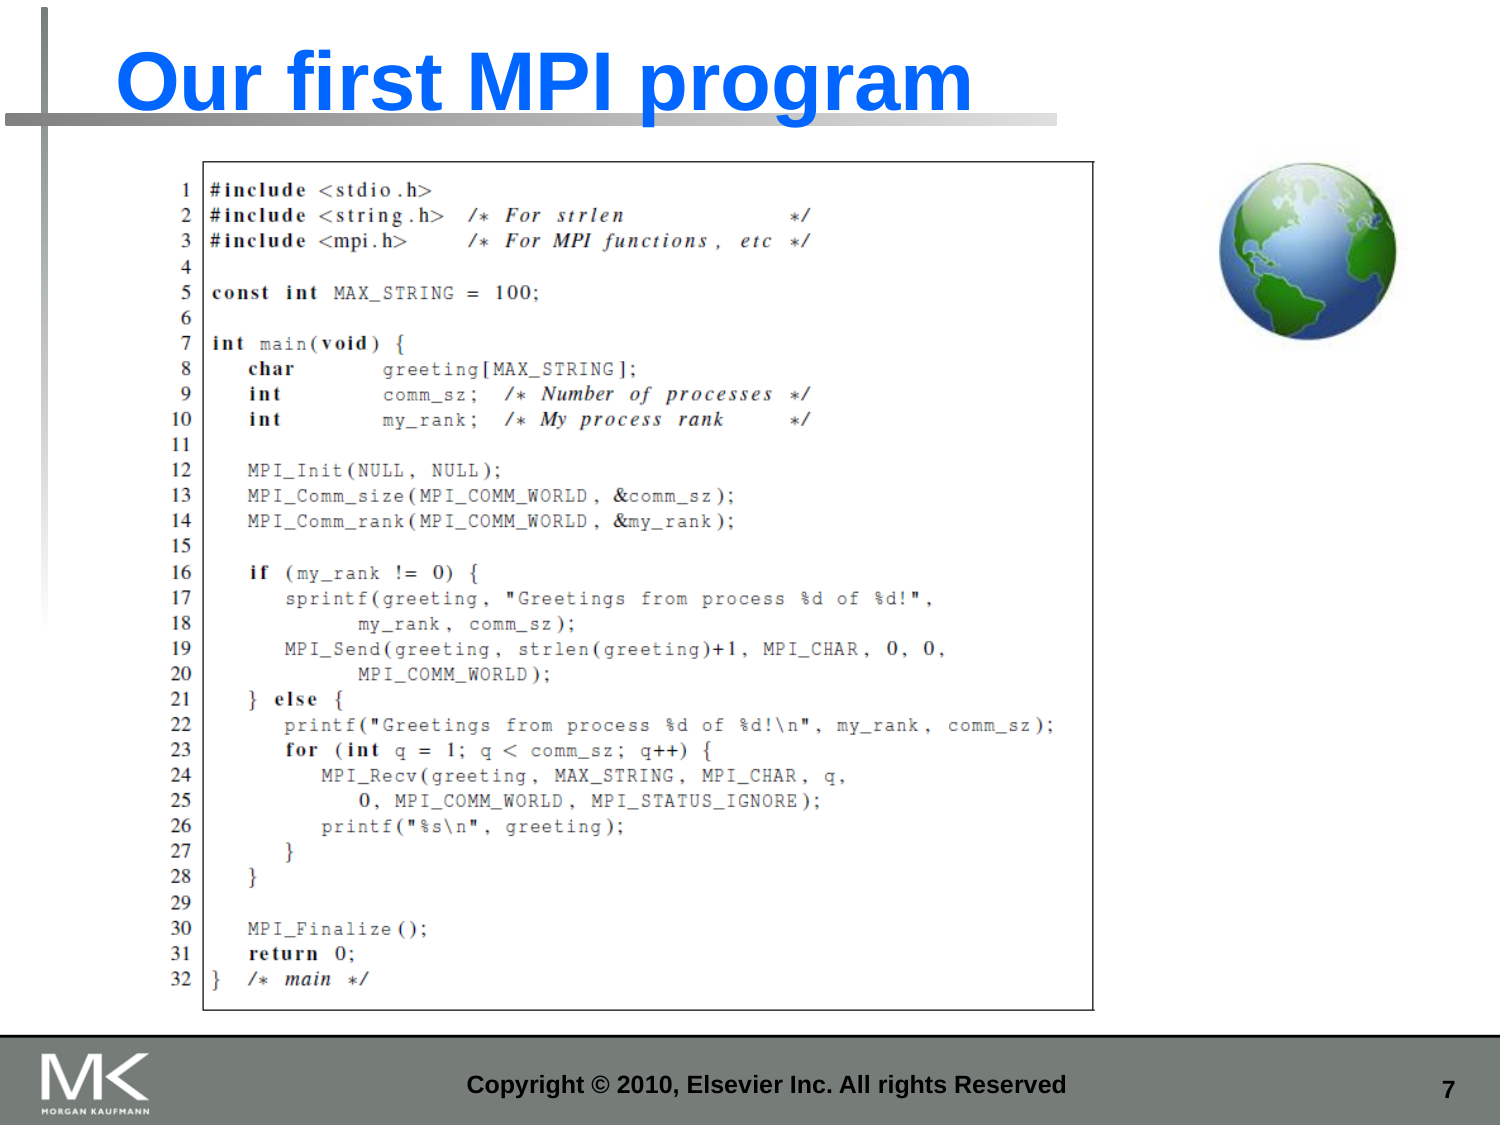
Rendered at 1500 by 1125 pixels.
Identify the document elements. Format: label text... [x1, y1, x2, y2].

footer Copyright © 2010, Elsevier Inc. All rights Reserved [170, 1046, 1365, 1106]
title Our first MPI program [100, 19, 1051, 135]
picture [29, 1046, 160, 1123]
picture [170, 0, 1500, 1016]
